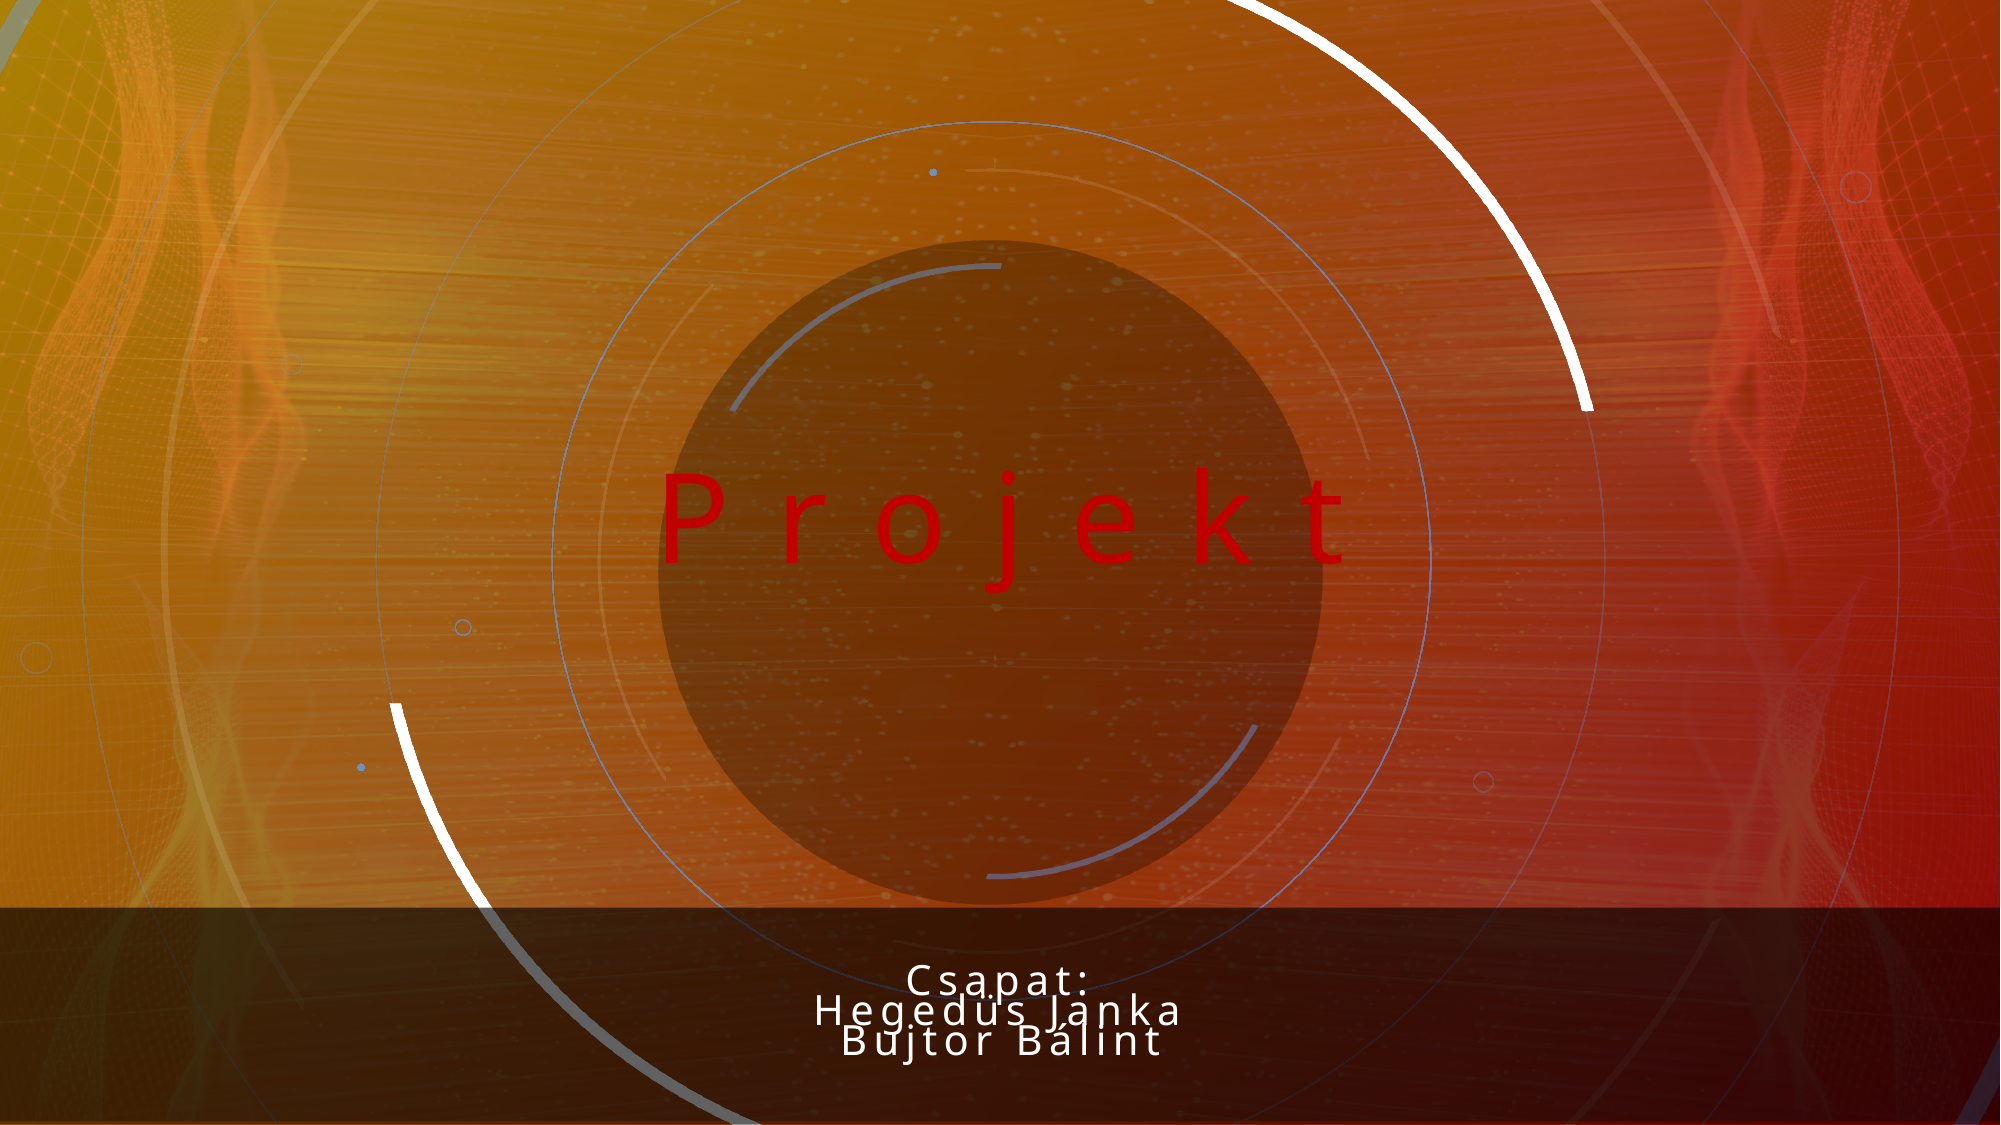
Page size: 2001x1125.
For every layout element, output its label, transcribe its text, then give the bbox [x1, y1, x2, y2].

title Projekt [0, 414, 2000, 632]
picture [0, 632, 2000, 907]
list Csapat: Hegedüs Janka Bujtor Bálint [0, 907, 2000, 1125]
picture [0, 0, 2000, 414]
